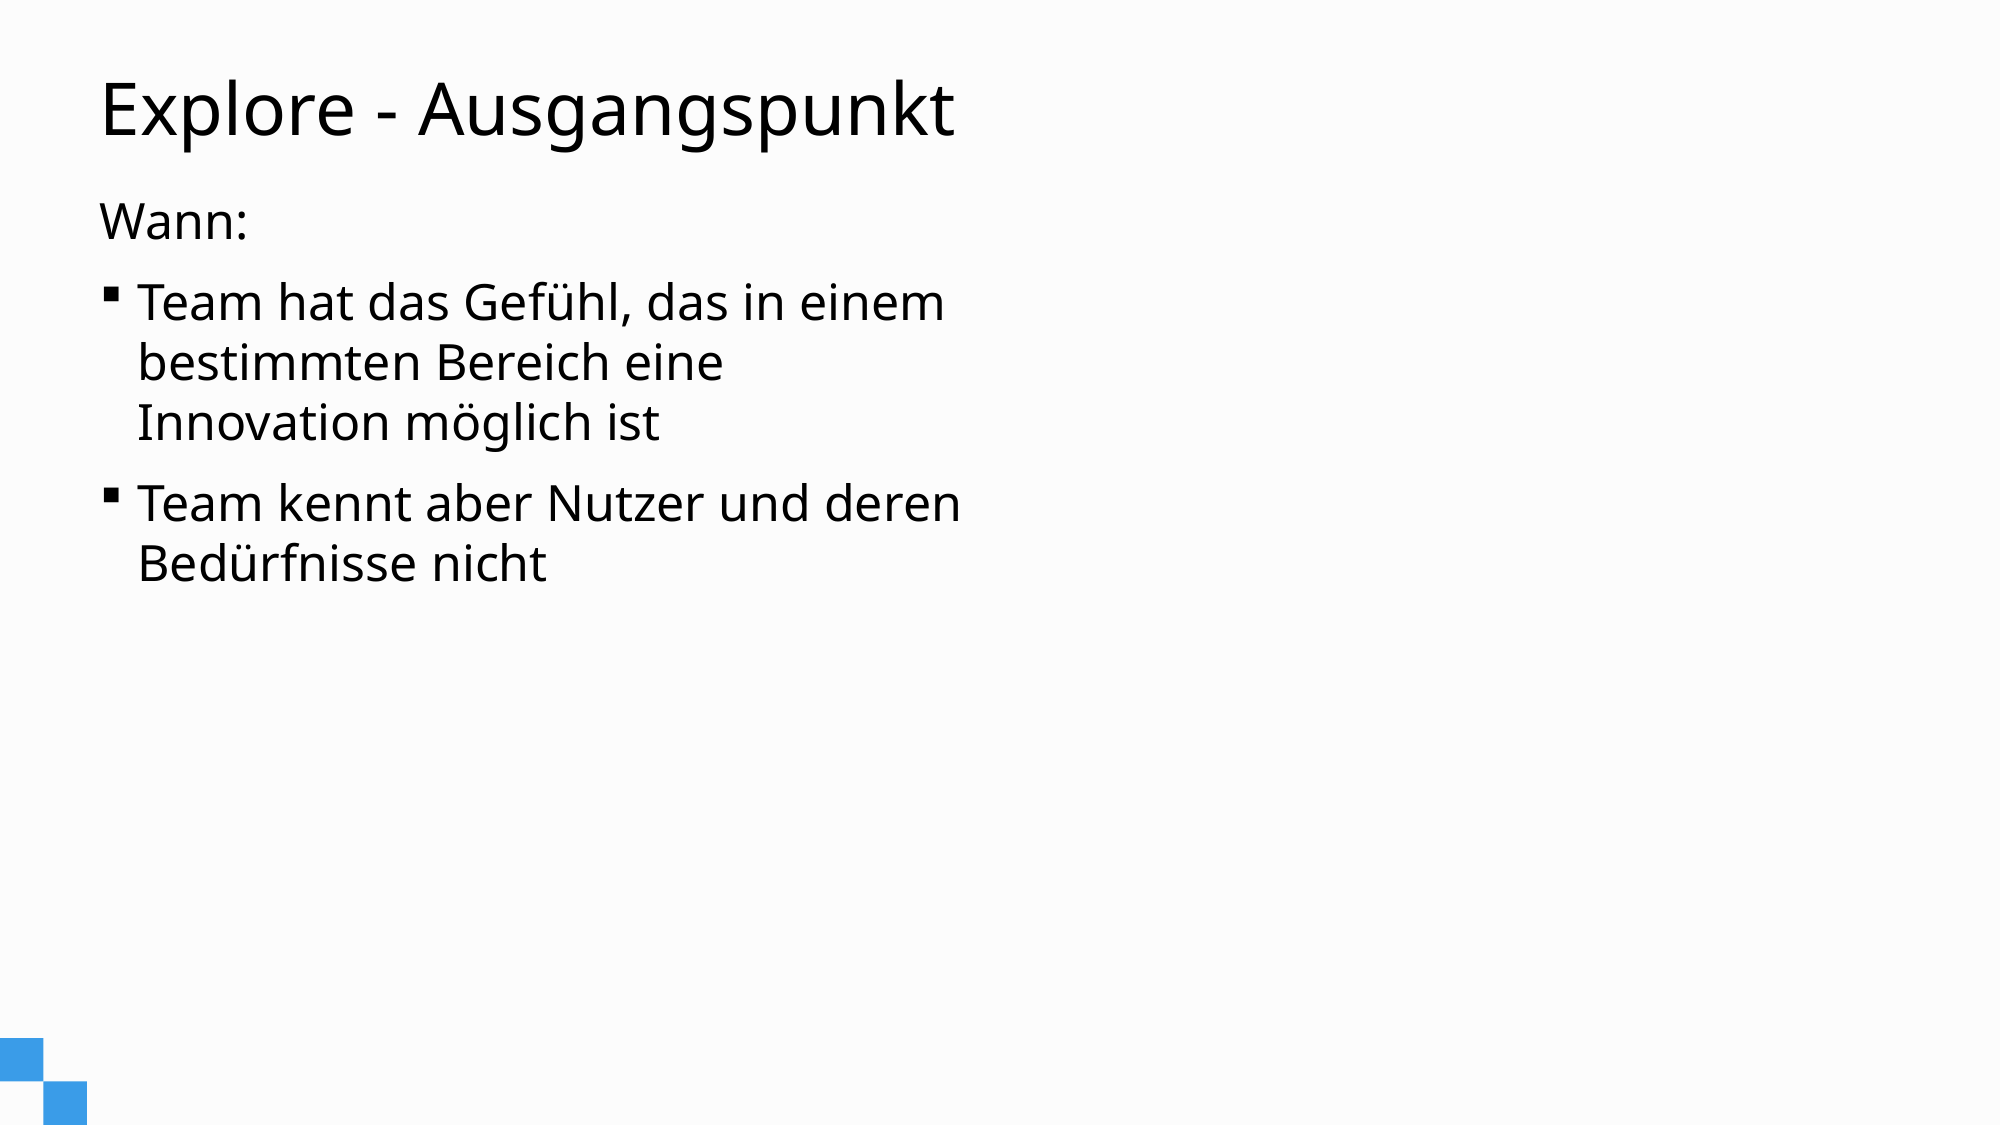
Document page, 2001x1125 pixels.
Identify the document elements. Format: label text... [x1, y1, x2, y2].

title Explore - Ausgangspunkt [84, 64, 1810, 132]
list Wann: Team hat das Gefühl, das in einem bestimmten Bereich eine Innovation möglich ist Team kennt aber Nutzer und deren Bedürfnisse nicht [84, 182, 1000, 897]
